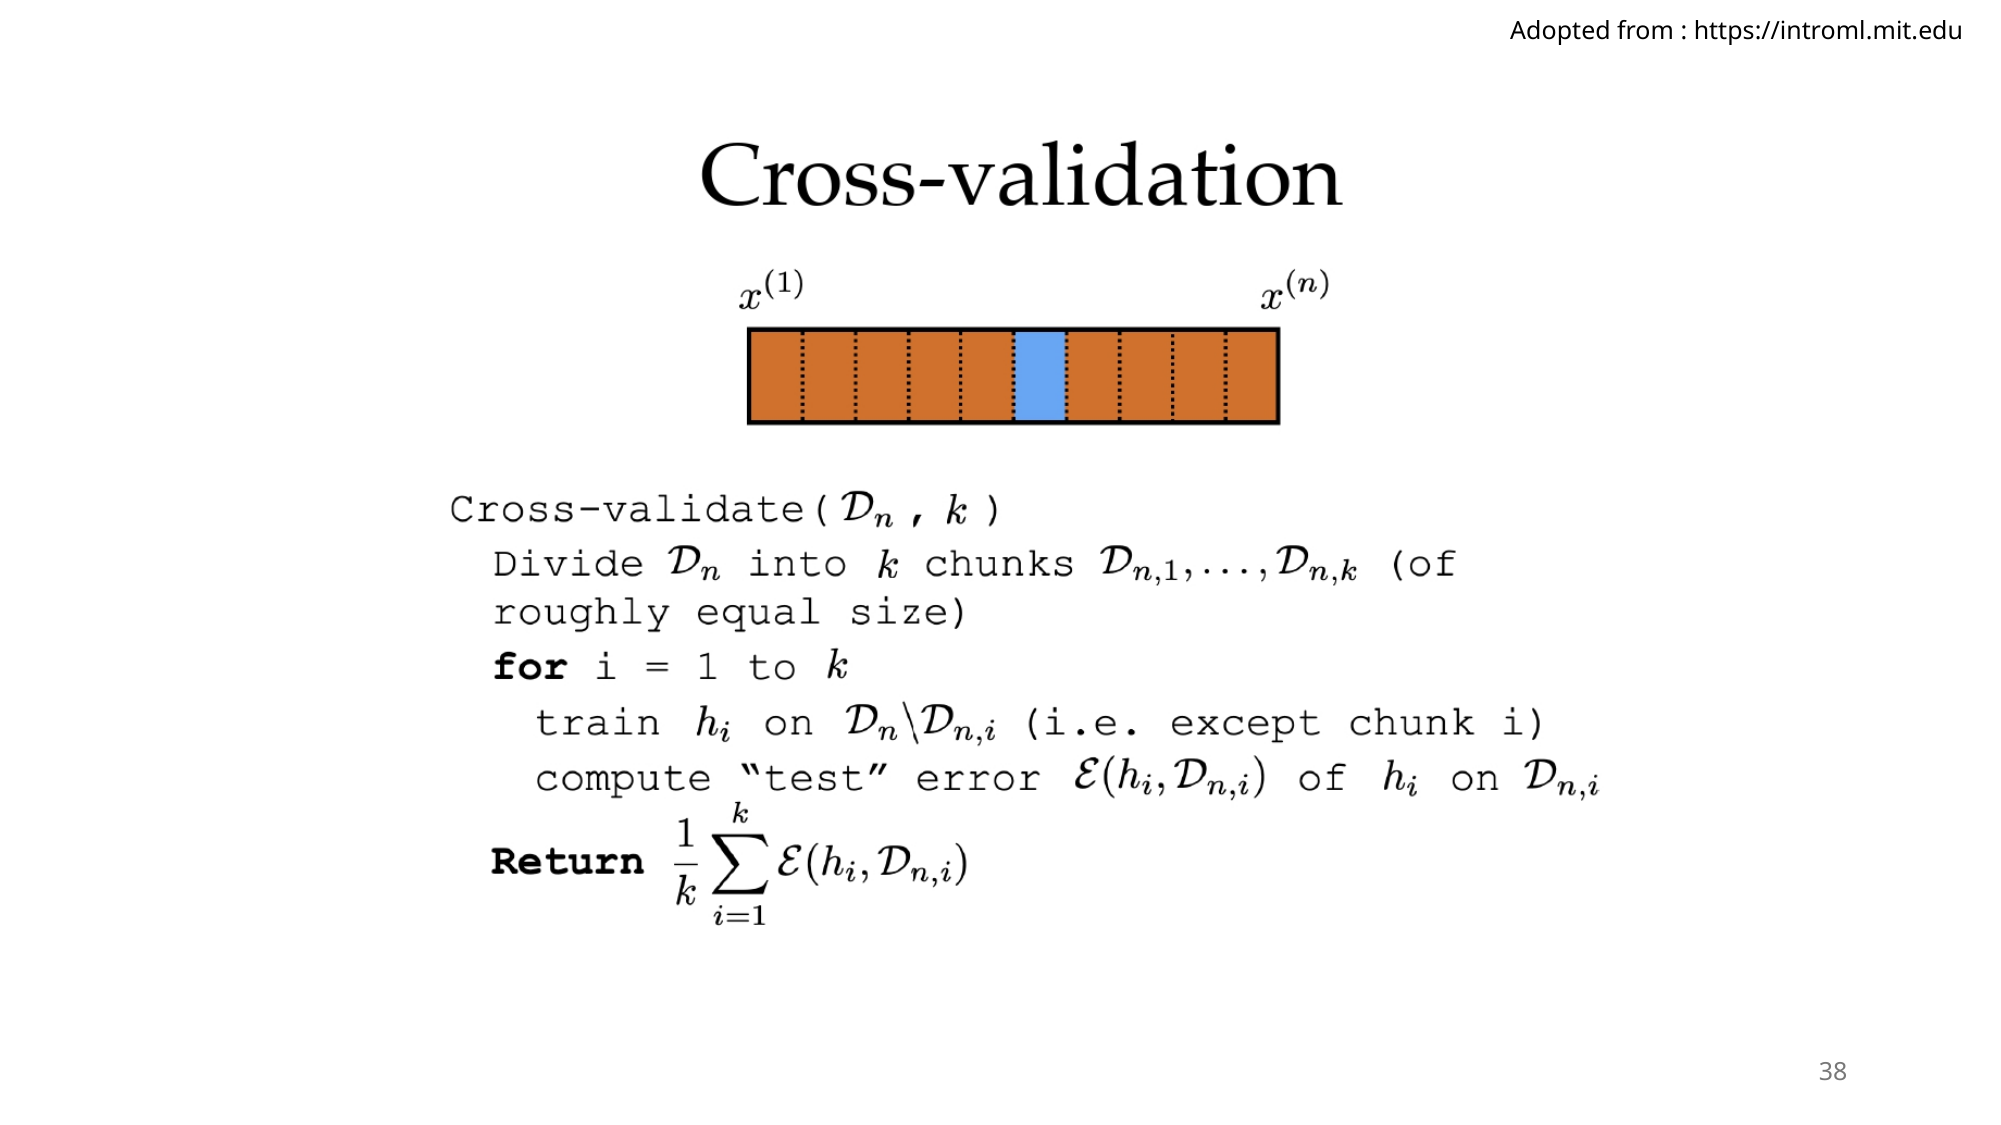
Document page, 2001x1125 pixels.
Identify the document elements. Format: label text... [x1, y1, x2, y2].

slide_number 38 [1412, 1042, 1863, 1103]
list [150, 59, 1891, 1039]
